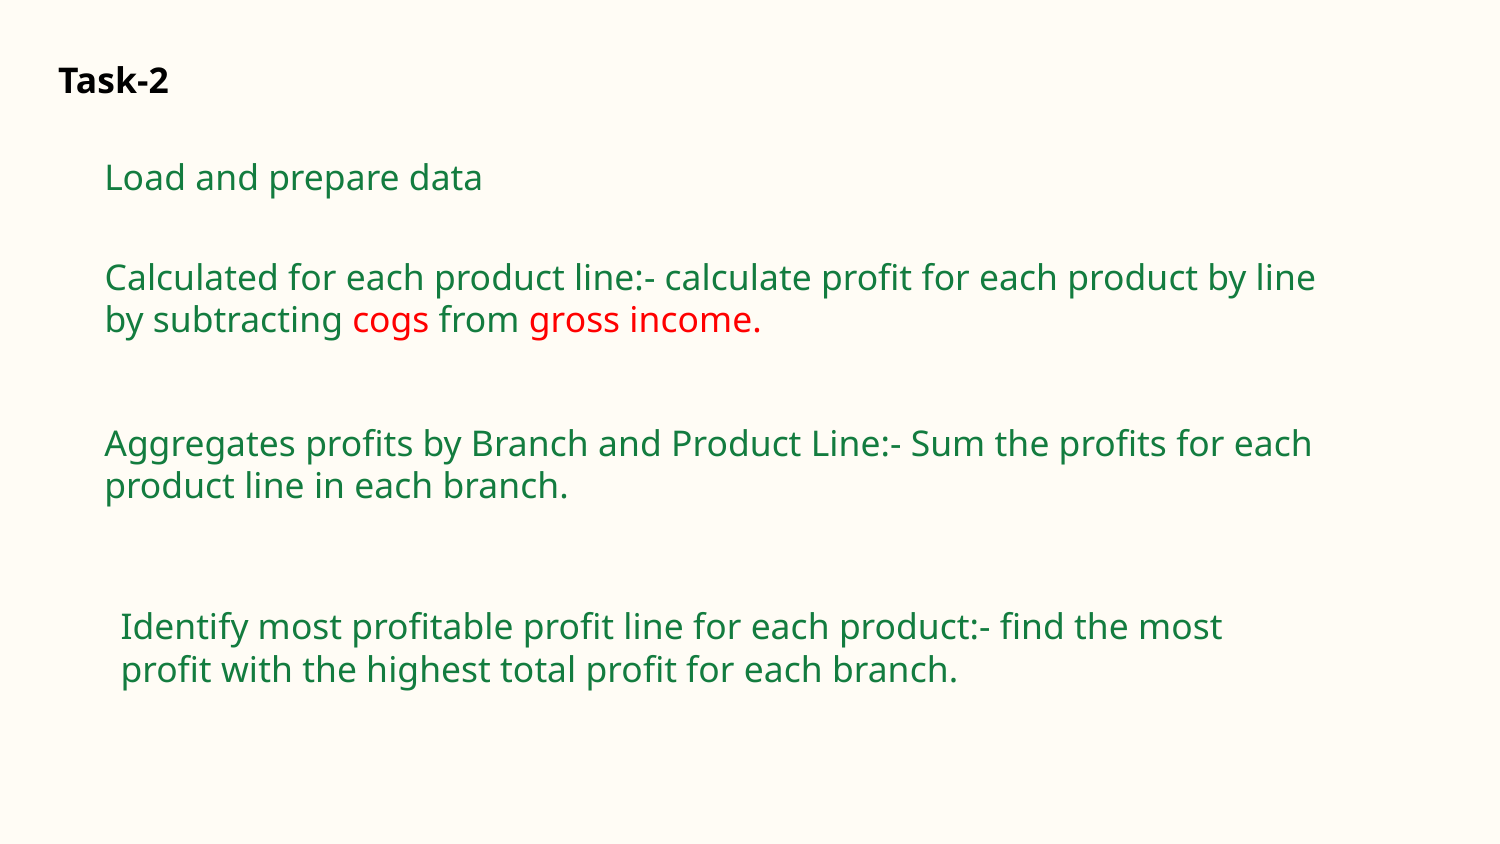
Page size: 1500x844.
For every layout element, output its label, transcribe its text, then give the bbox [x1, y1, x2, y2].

text_box Identify most profitable profit line for each product:- find the most profit with the highest total profit for each branch. [105, 589, 1257, 715]
text_box Task-2 [43, 43, 379, 97]
text_box Load and prepare data [89, 139, 1214, 231]
text_box Aggregates profits by Branch and Product Line:- Sum the profits for each product line in each branch. [89, 405, 1340, 531]
text_box Calculated for each product line:- calculate profit for each product by line by subtracting cogs from gross income. [89, 239, 1344, 344]
